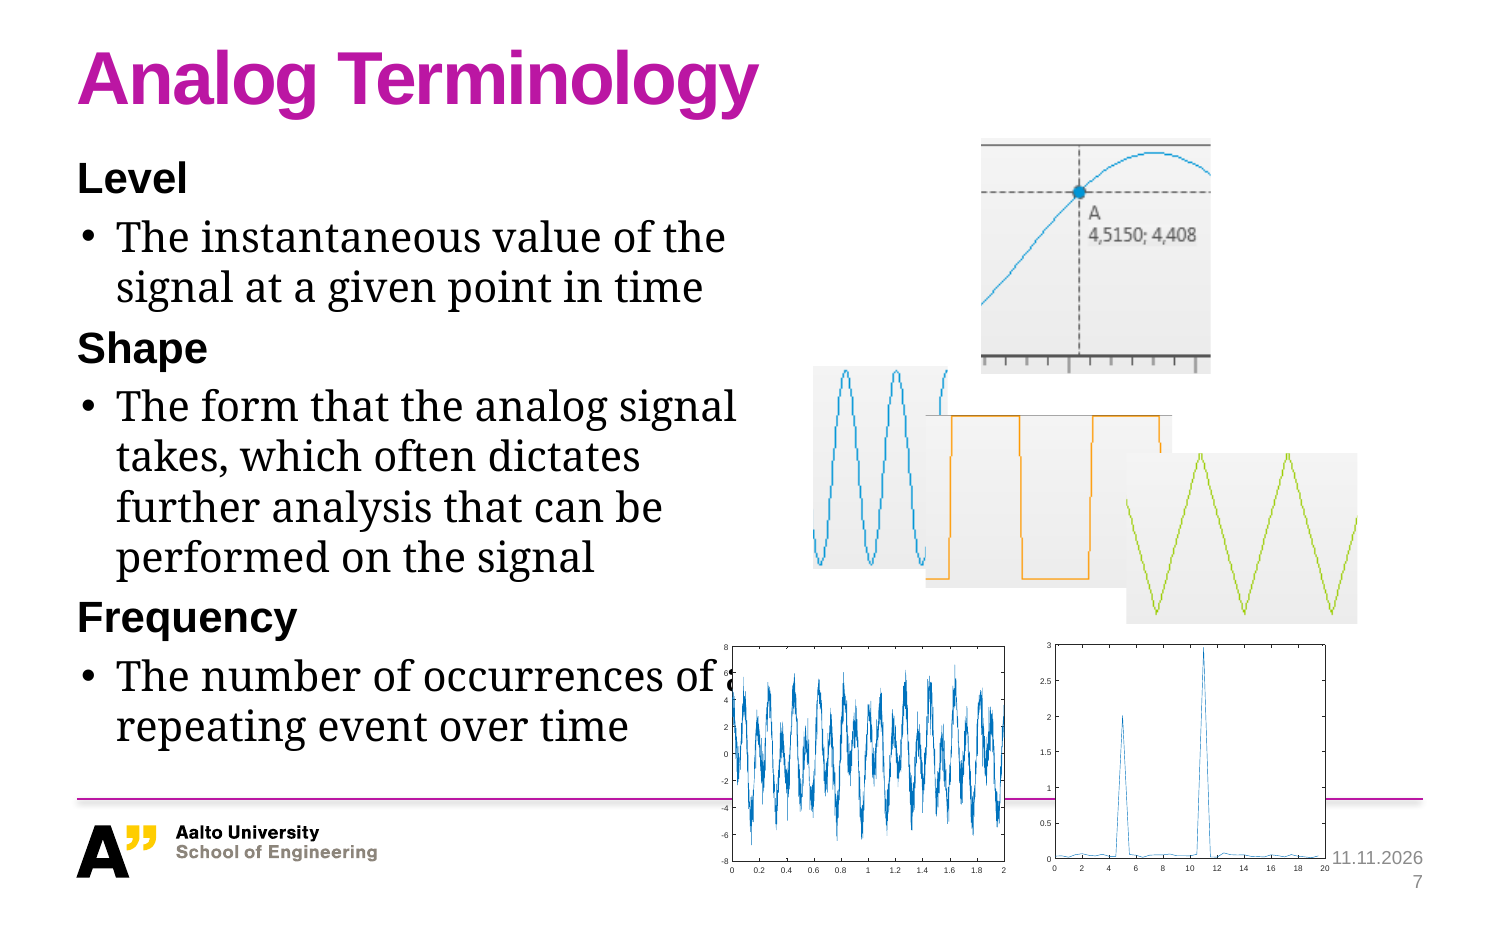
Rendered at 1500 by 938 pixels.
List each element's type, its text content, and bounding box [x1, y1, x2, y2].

picture [980, 137, 1211, 375]
title Analog Terminology [76, 43, 1424, 207]
picture [686, 366, 1358, 890]
slide_number 7 [1360, 870, 1424, 893]
list Level The instantaneous value of the signal at a given point in time Shape The form that the analog signal takes, which often dictates further analysis that can be performed on the signal Frequency The number of occurrences of a repeating event over time [76, 149, 774, 698]
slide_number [1362, 844, 1424, 870]
